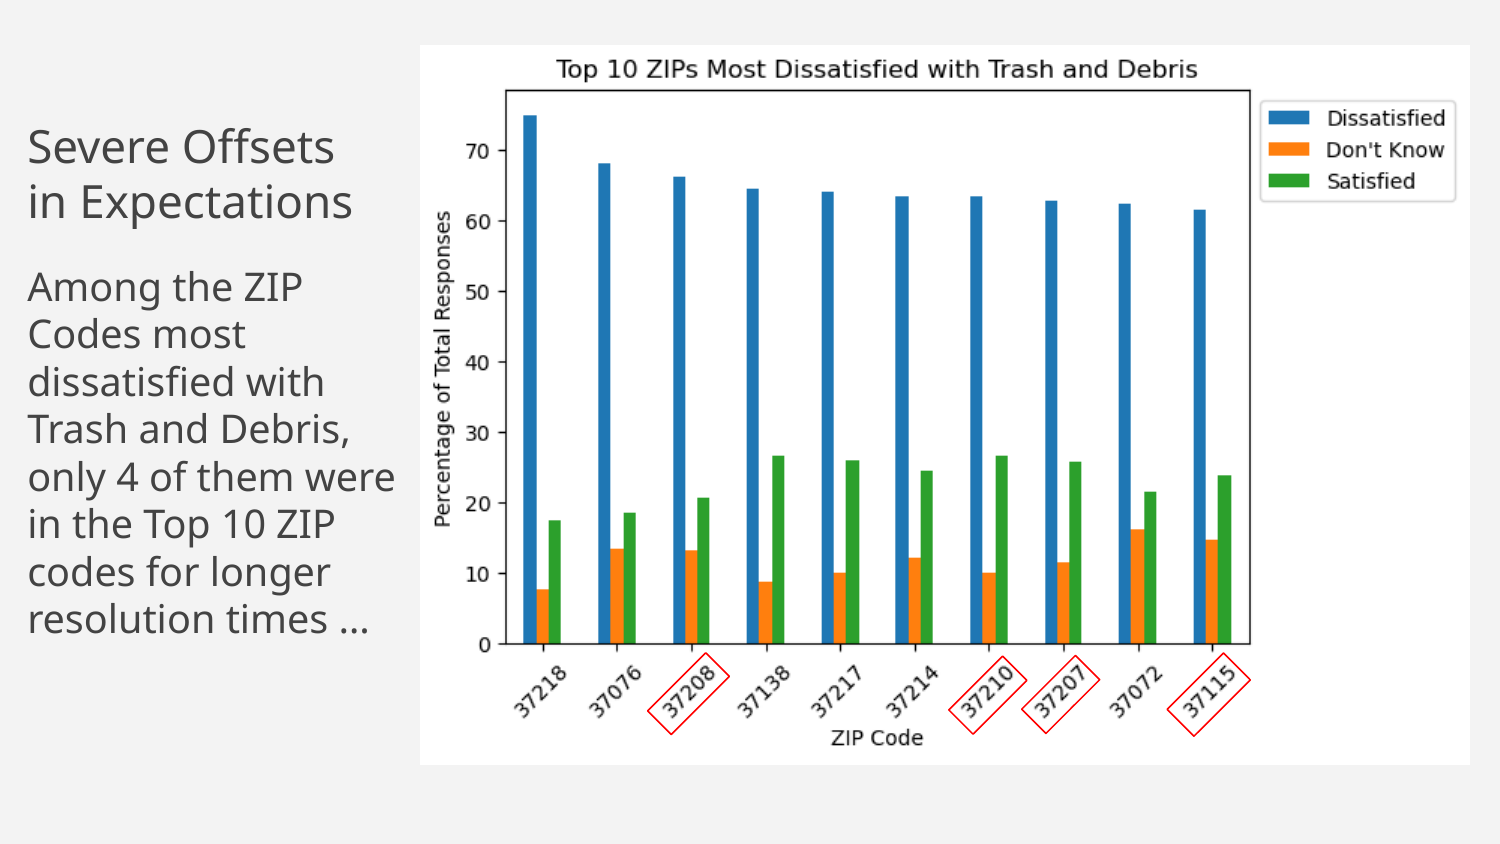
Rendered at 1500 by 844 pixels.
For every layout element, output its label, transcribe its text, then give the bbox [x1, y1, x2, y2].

text_box Among the ZIP Codes most dissatisfied with Trash and Debris, only 4 of them were in the Top 10 ZIP codes for longer resolution times … [12, 246, 414, 514]
title Severe Offsets in Expectations [12, 94, 402, 246]
picture [420, 45, 1470, 766]
